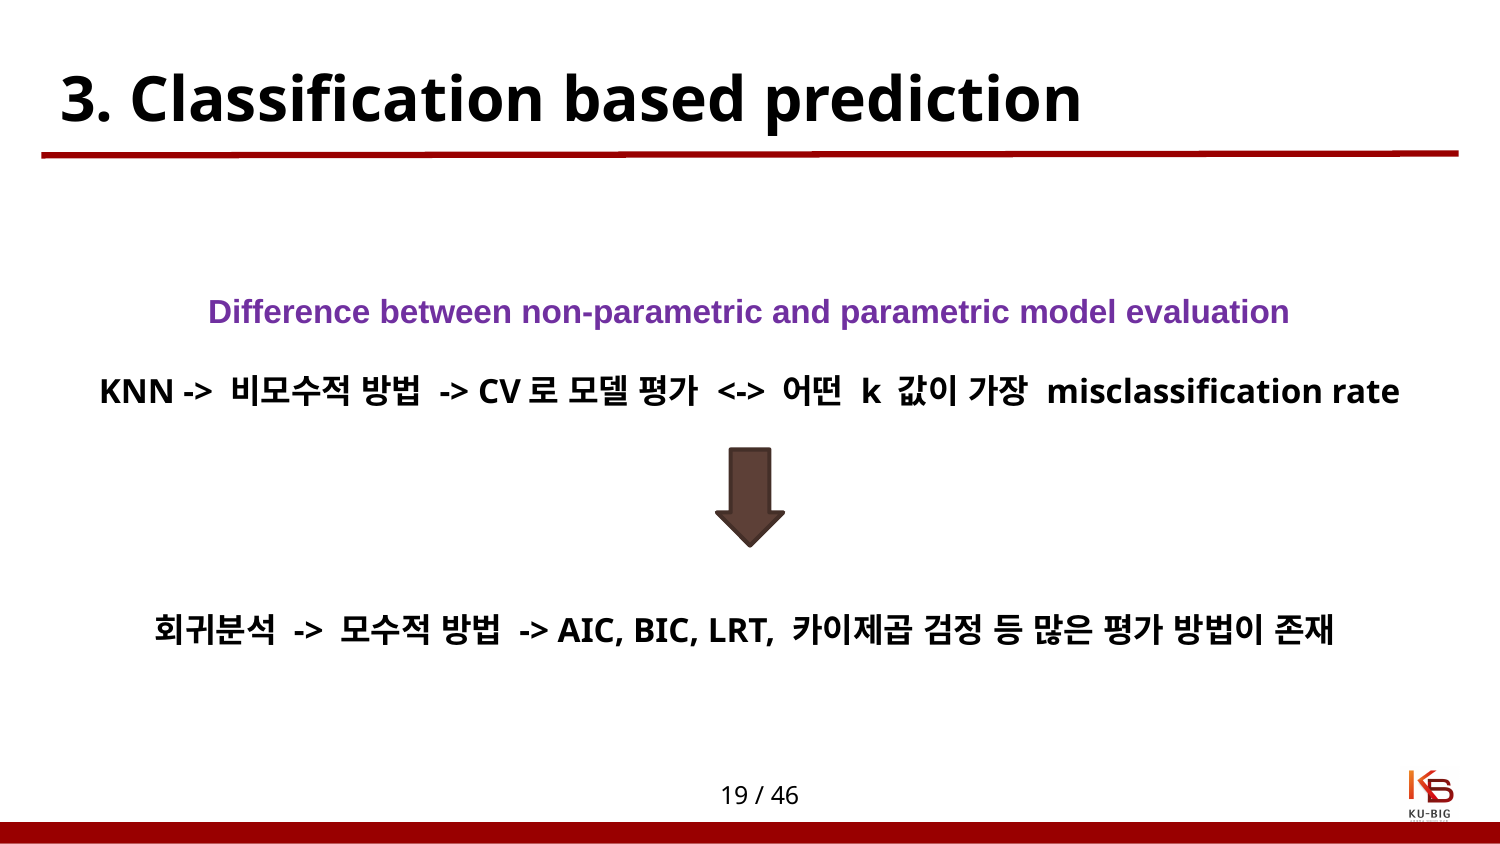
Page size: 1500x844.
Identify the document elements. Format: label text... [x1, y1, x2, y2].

title 3. Classification based prediction [45, 46, 1408, 150]
picture [1400, 766, 1460, 822]
text_box [714, 447, 786, 548]
text_box Difference between non-parametric and parametric model evaluation KNN -> 비모수적 방법 -> CV로 모델 평가 <-> 어떤 k 값이 가장 misclassification rate 회귀분석 -> 모수적 방법 -> AIC, BIC, LRT, 카이제곱 검정 등 많은 평가 방법이 존재 [81, 282, 1419, 657]
slide_number 19 / 46 [705, 763, 826, 829]
